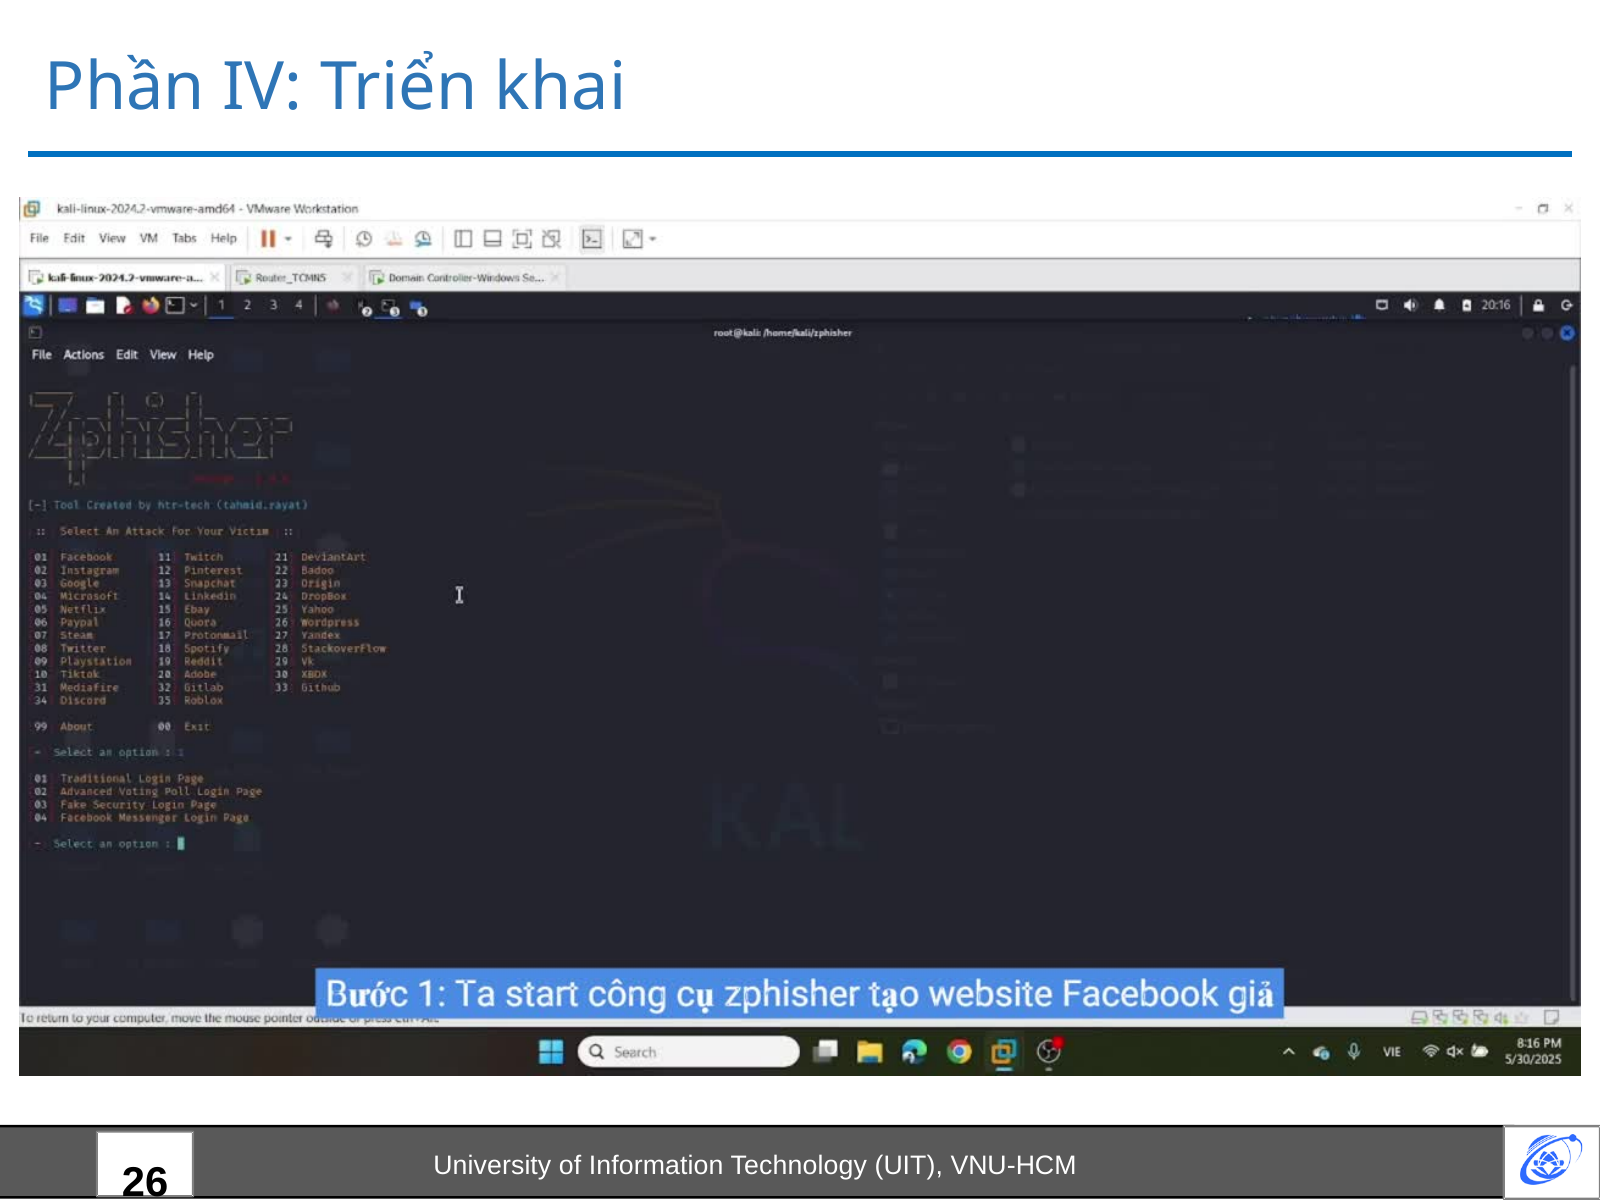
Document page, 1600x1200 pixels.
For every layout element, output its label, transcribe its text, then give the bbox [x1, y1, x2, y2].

text_box [1515, 1117, 1589, 1123]
text_box Phần IV: Triển khai [44, 36, 1452, 123]
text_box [95, 1130, 195, 1198]
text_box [0, 1122, 1516, 1199]
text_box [1502, 1124, 1600, 1200]
picture [19, 197, 1581, 1076]
